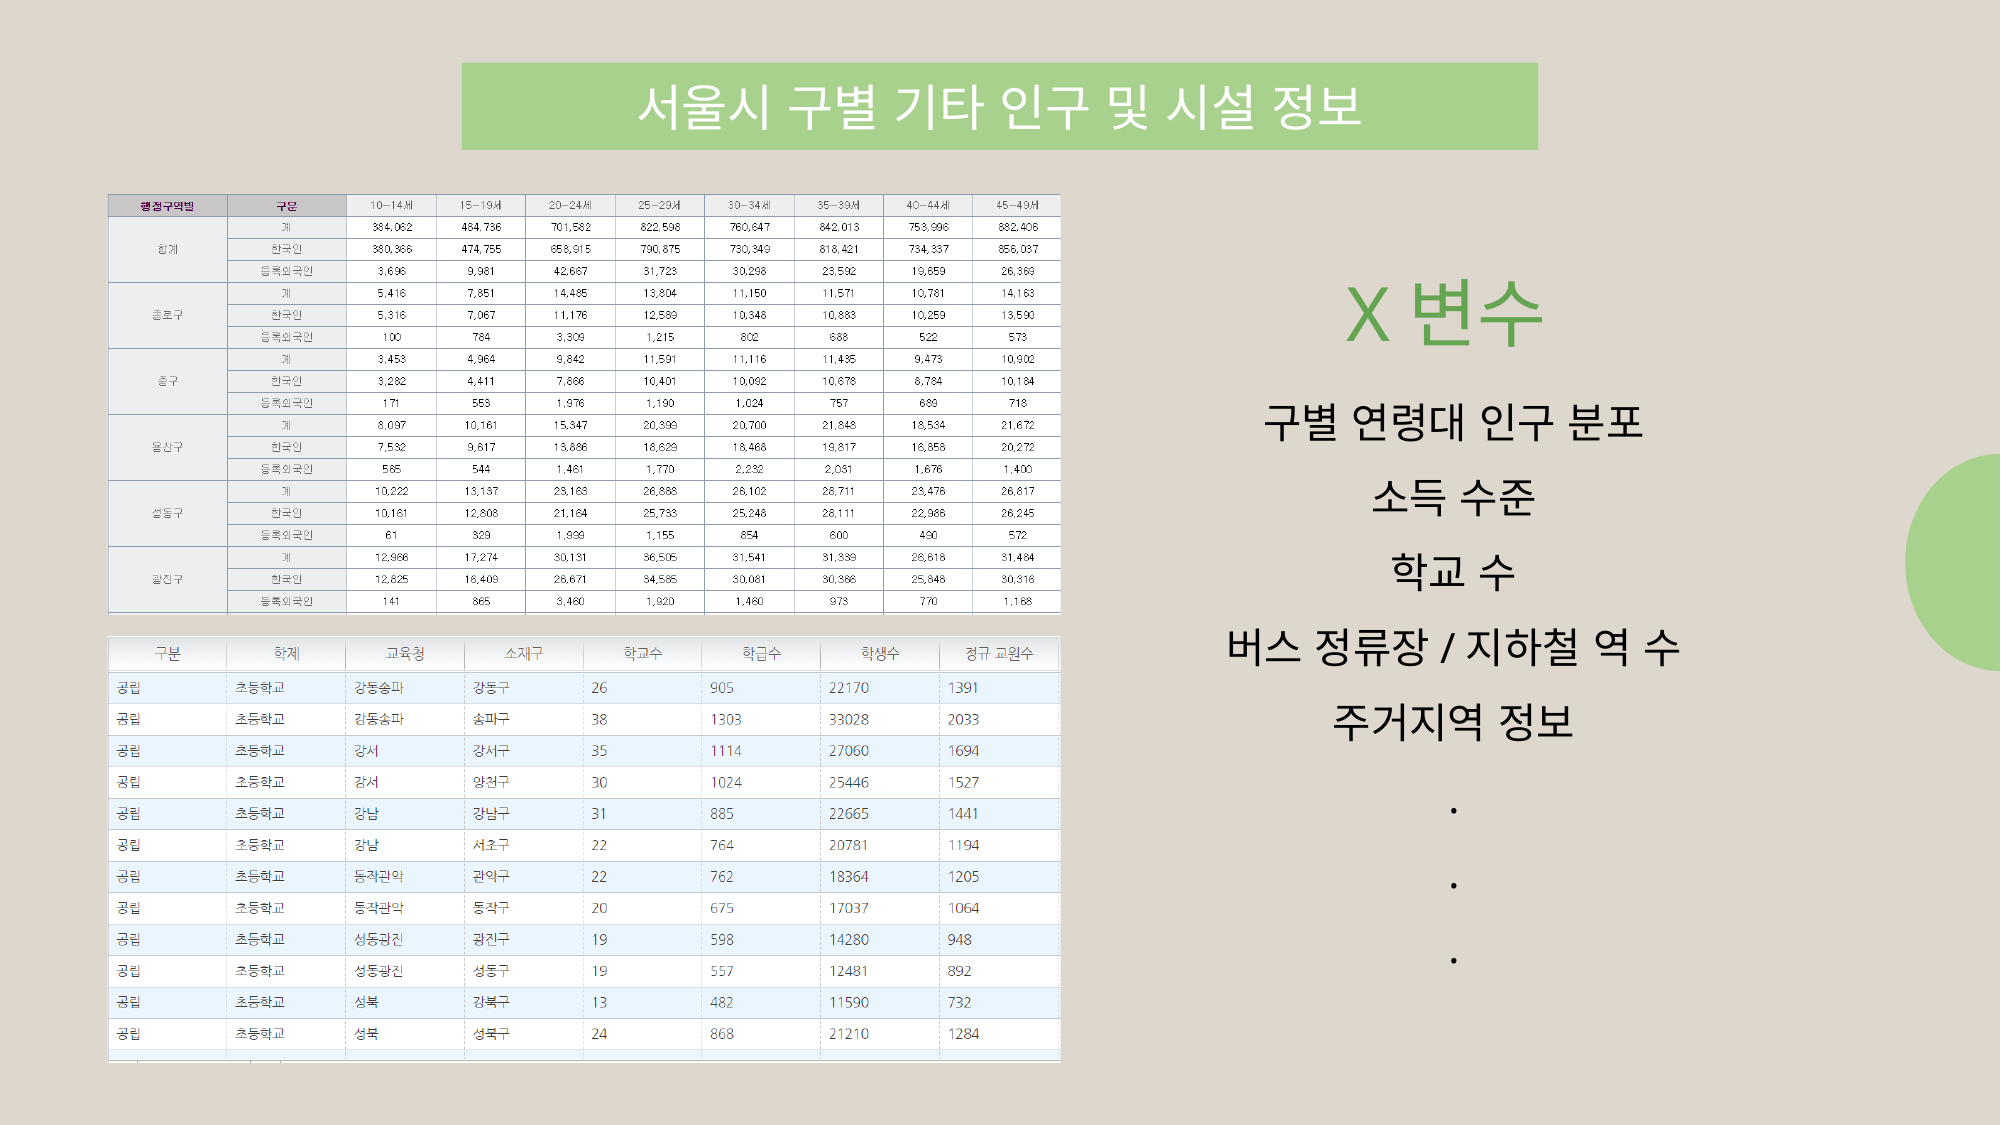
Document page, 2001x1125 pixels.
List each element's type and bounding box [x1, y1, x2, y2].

text_box [0, 0, 2000, 1125]
